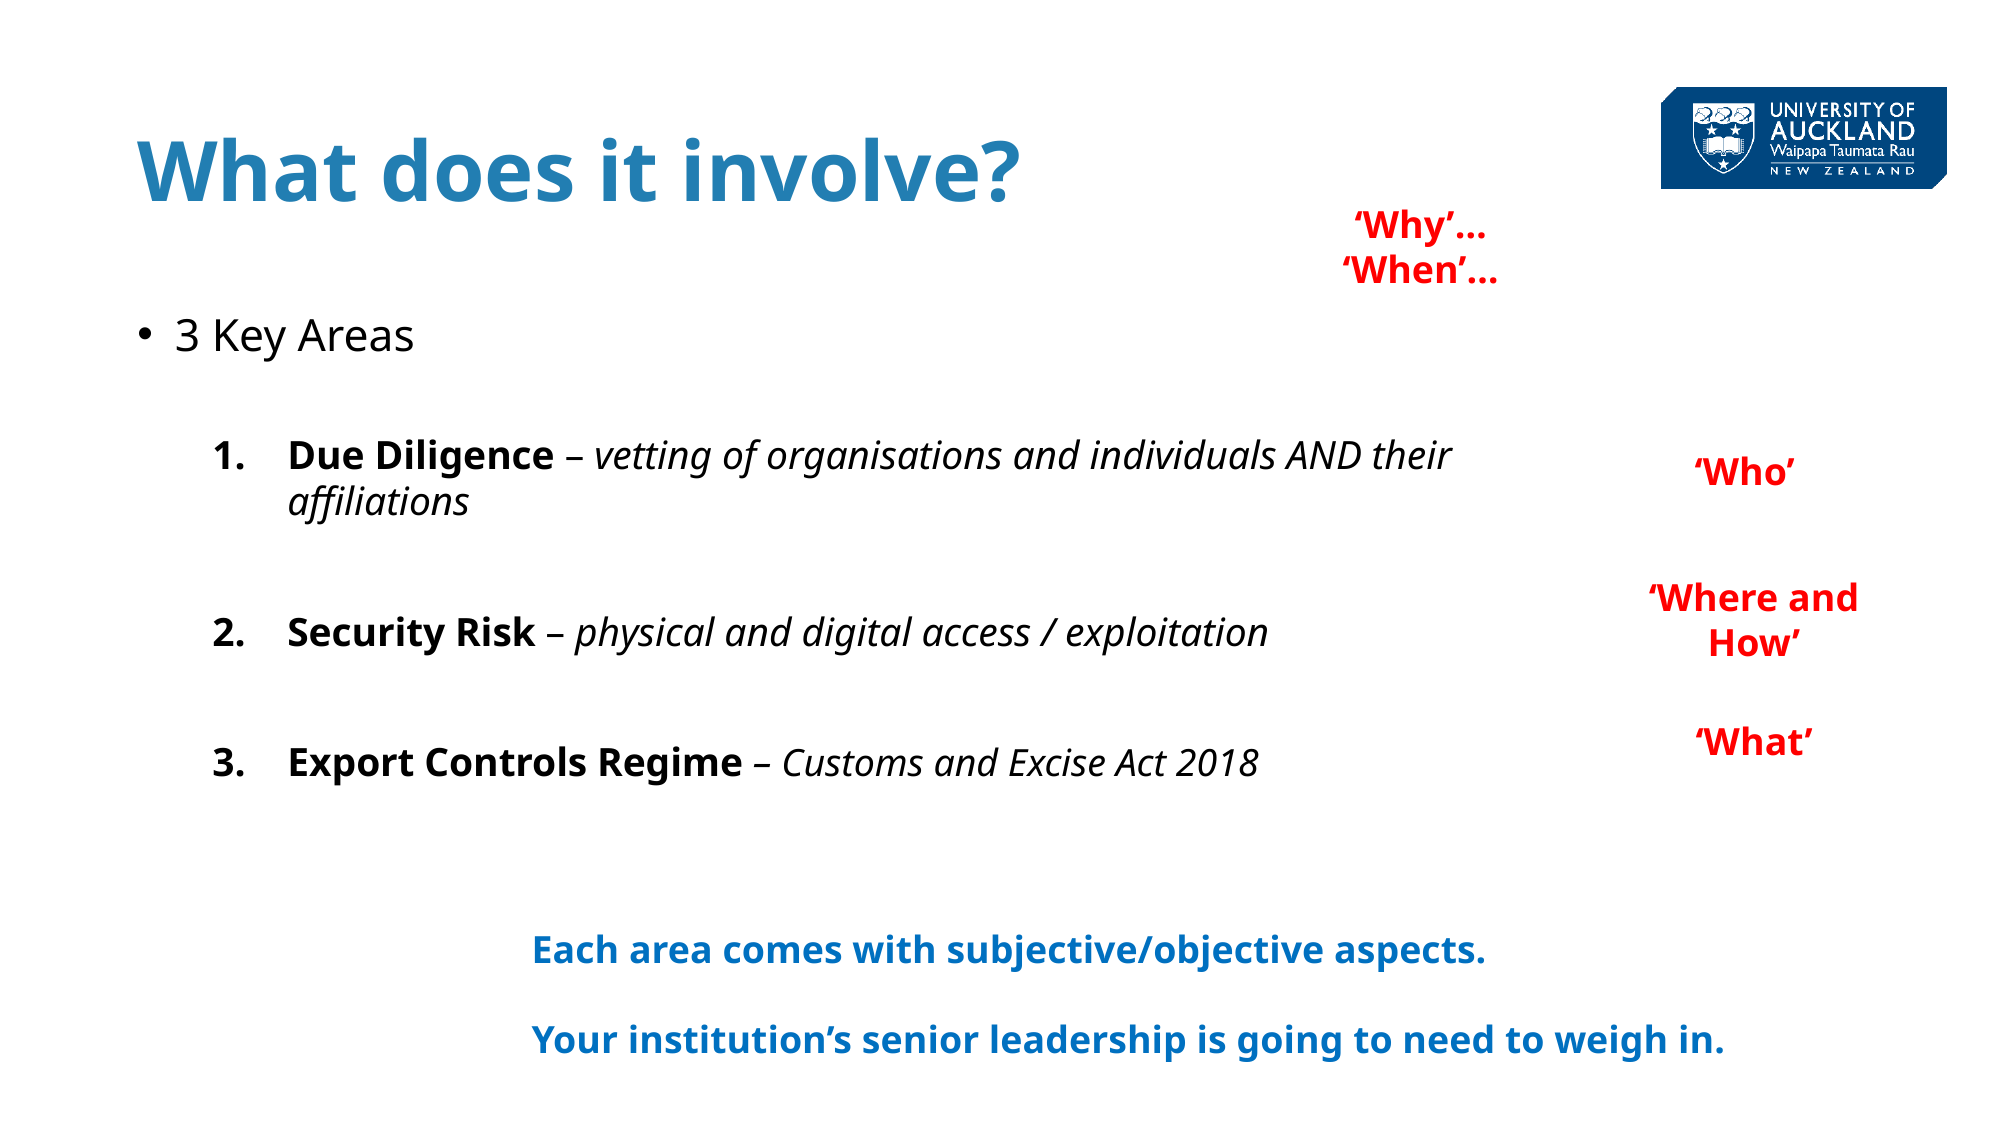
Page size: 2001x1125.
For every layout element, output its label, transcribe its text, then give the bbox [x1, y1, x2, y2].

list 3 Key Areas Due Diligence – vetting of organisations and individuals AND their affiliations Security Risk – physical and digital access / exploitation Export Controls Regime – Customs and Excise Act 2018 [137, 299, 1583, 1014]
text_box Each area comes with subjective/objective aspects. Your institution’s senior leadership is going to need to weigh in. [516, 918, 1947, 1069]
text_box ‘Where and How’ [1592, 567, 1917, 672]
text_box ‘Who’ [1642, 440, 1847, 501]
picture [1661, 87, 1947, 190]
text_box ‘What’ [1592, 710, 1917, 771]
title What does it involve? [137, 59, 1863, 278]
text_box ‘Why’… ‘When’… [1258, 193, 1583, 299]
